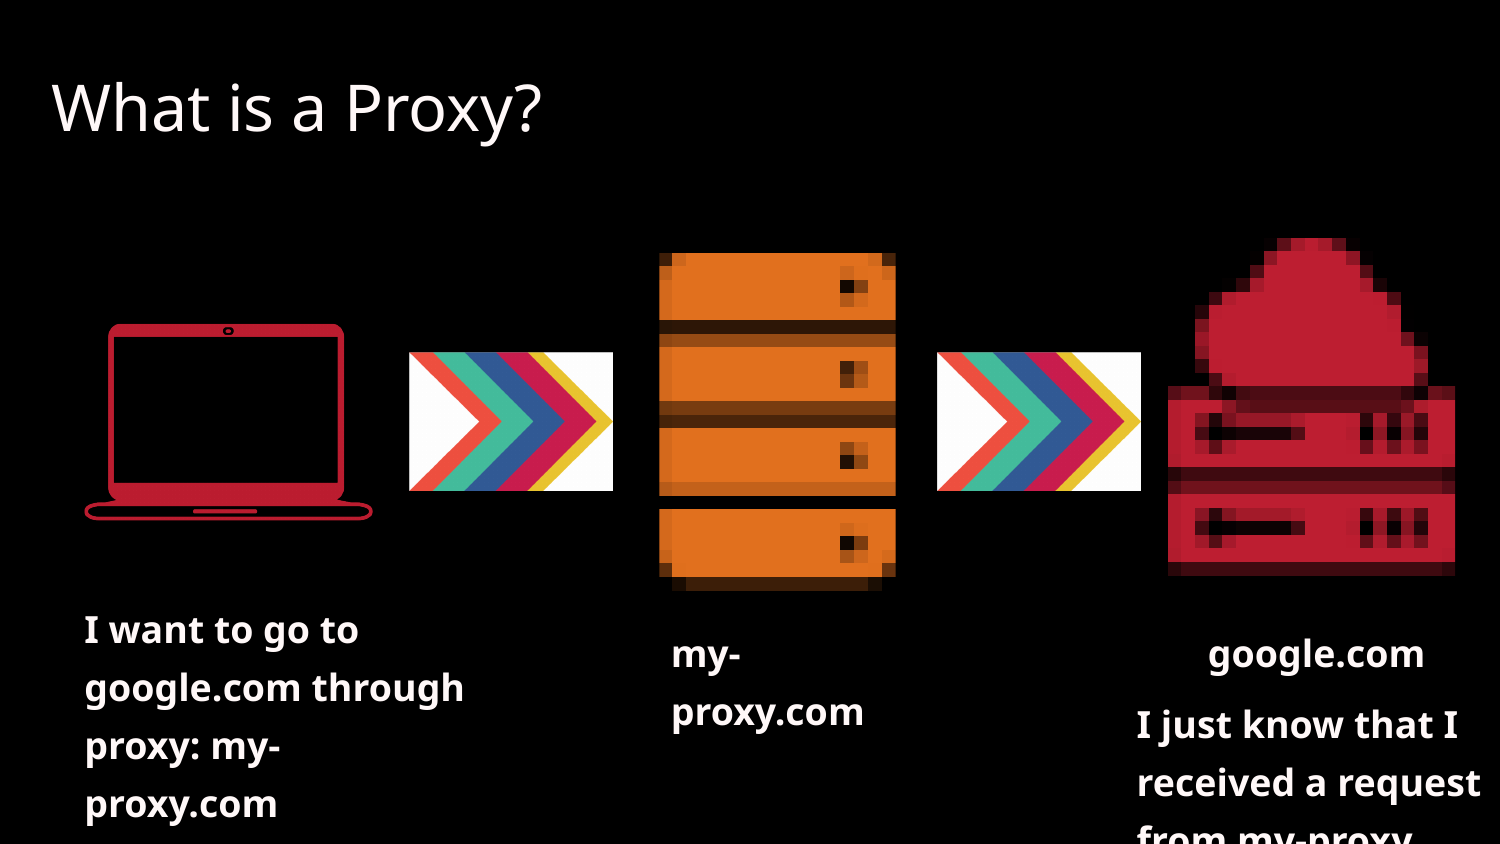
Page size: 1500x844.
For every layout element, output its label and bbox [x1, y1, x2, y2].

text_box [49, 36, 545, 145]
text_box [59, 253, 398, 591]
picture [937, 352, 1141, 491]
text_box [1168, 238, 1456, 576]
text_box [1136, 688, 1500, 844]
text_box [659, 253, 896, 591]
text_box [670, 616, 921, 733]
picture [409, 352, 613, 491]
text_box [1207, 616, 1439, 675]
text_box [84, 592, 466, 825]
